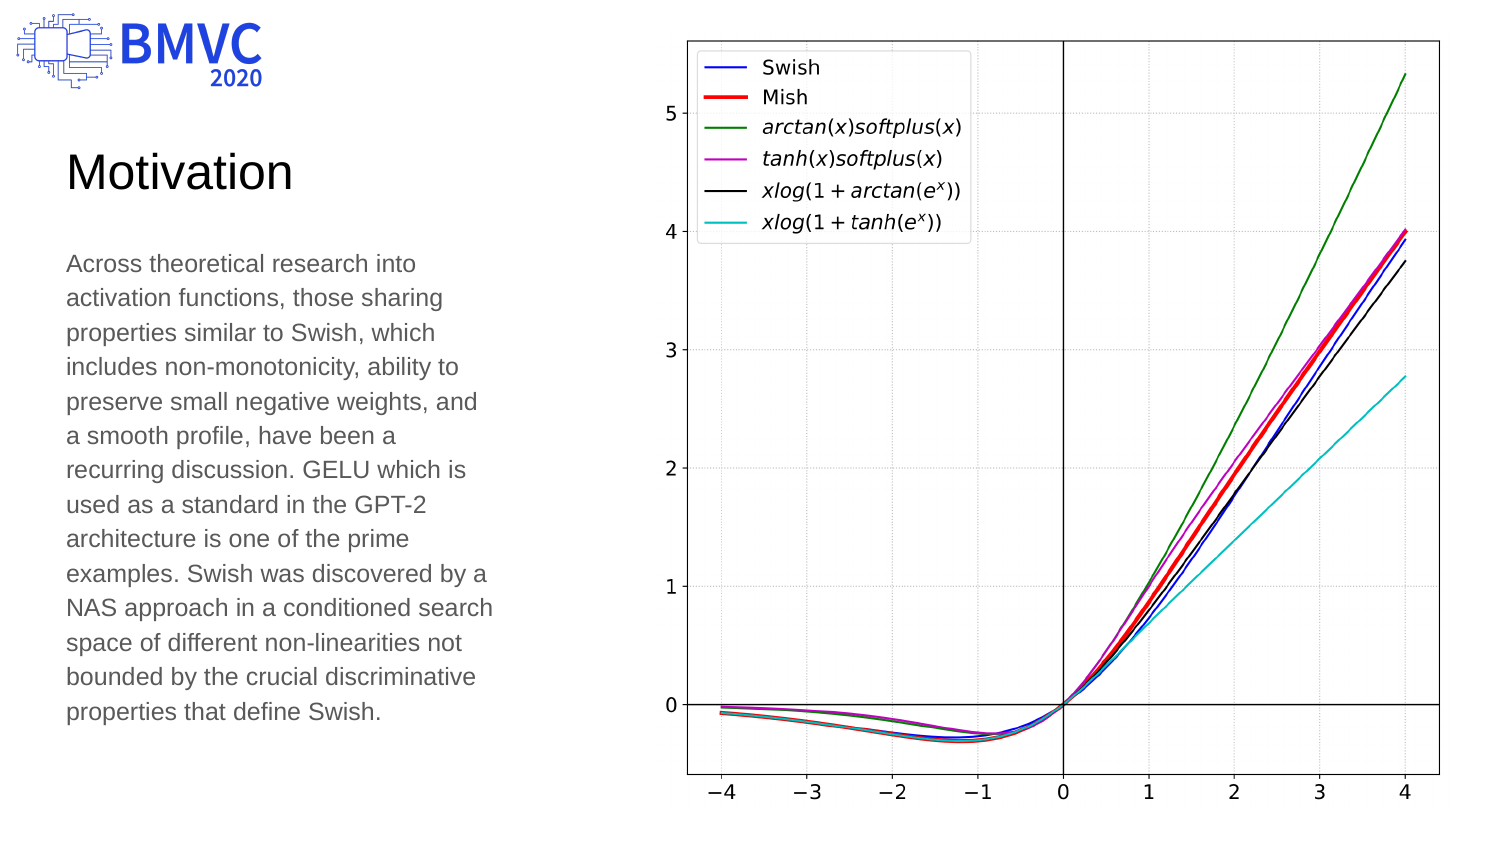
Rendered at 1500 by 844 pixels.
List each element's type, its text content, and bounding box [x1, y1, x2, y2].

picture [654, 31, 1450, 813]
title Motivation [51, 91, 512, 216]
list Across theoretical research into activation functions, those sharing properties similar to Swish, which includes non-monotonicity, ability to preserve small negative weights, and a smooth profile, have been a recurring discussion. GELU which is used as a standard in the GPT-2 architecture is one of the prime examples. Swish was discovered by a NAS approach in a conditioned search space of different non-linearities not bounded by the crucial discriminative properties that define Swish. [51, 227, 512, 750]
picture [13, 11, 270, 92]
